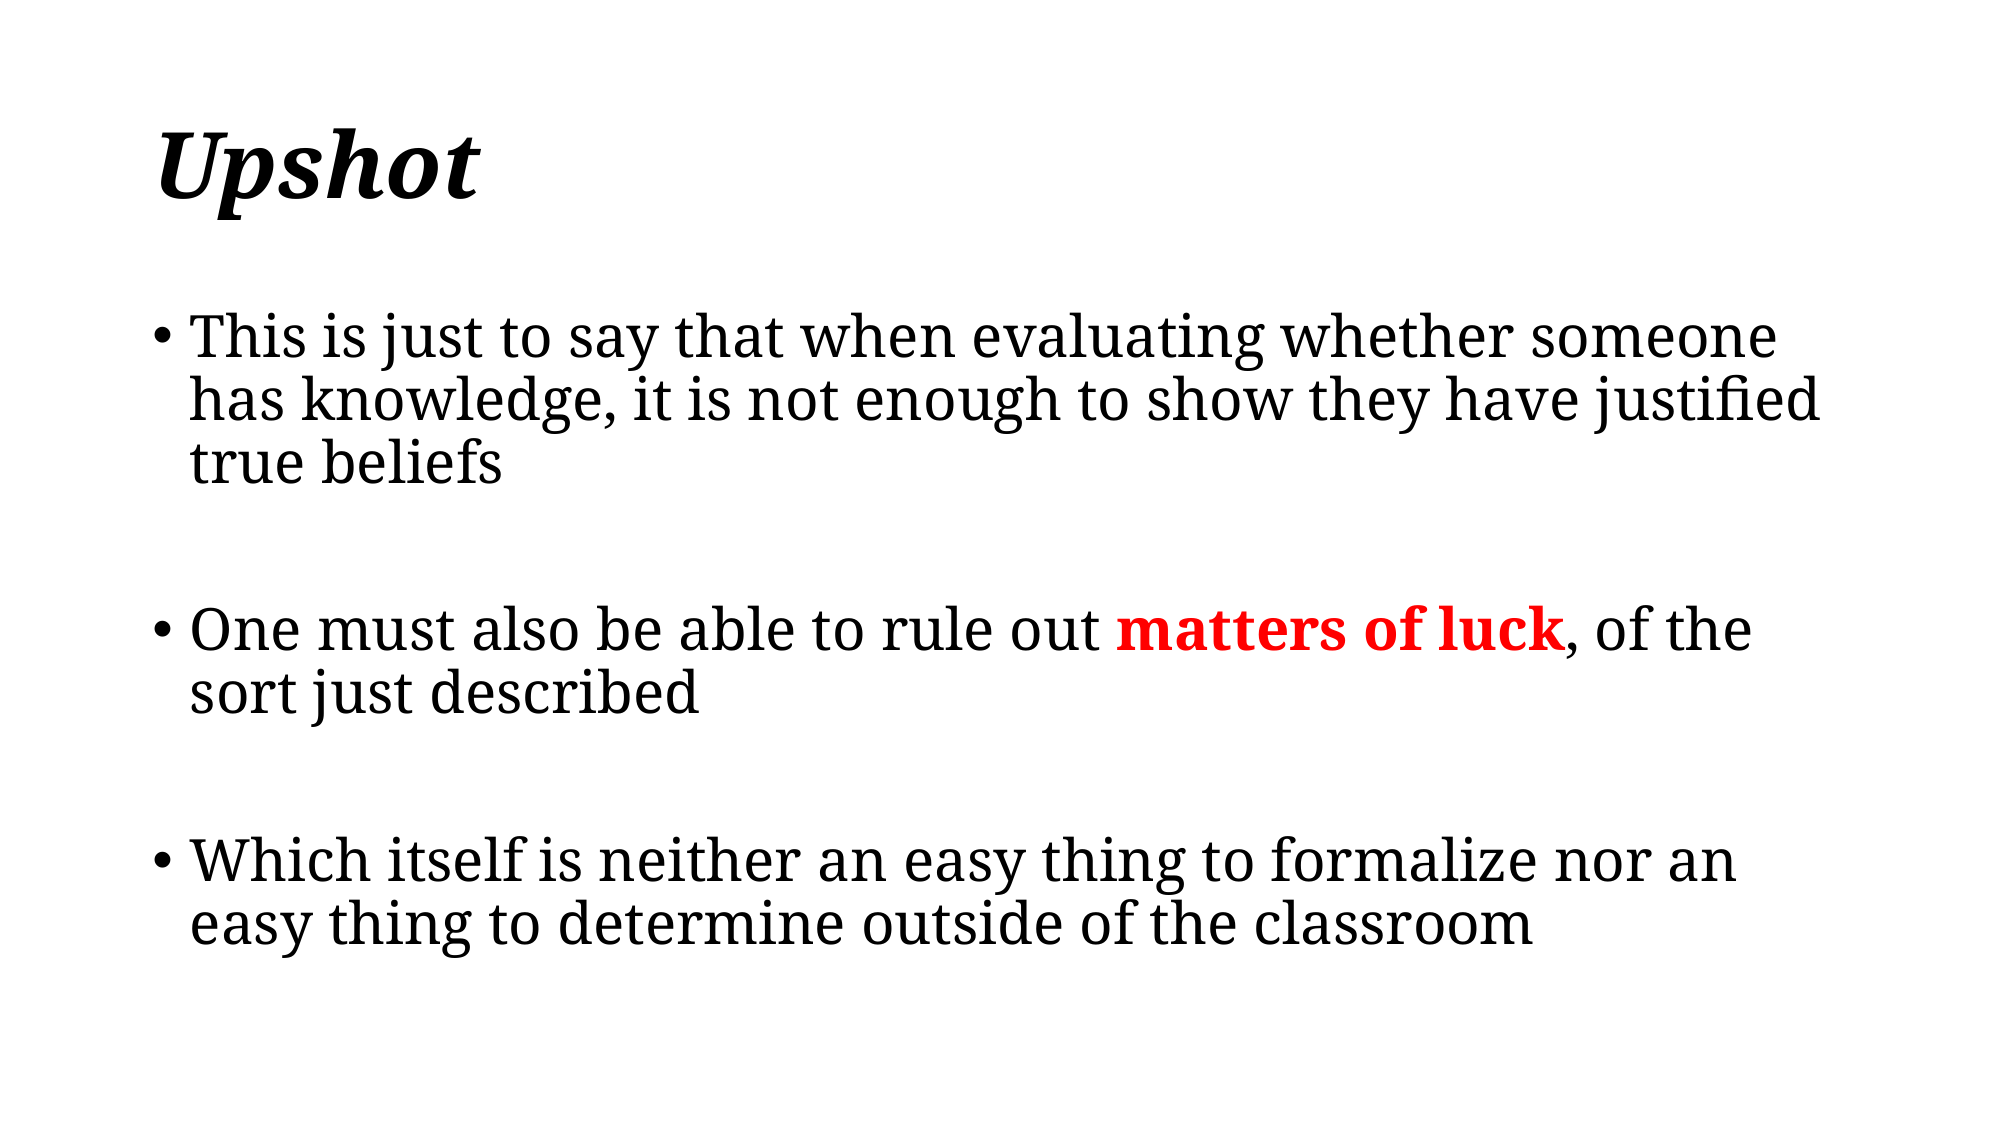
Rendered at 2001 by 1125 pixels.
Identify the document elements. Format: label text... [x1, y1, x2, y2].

title Upshot [137, 59, 1863, 278]
list This is just to say that when evaluating whether someone has knowledge, it is not enough to show they have justified true beliefs One must also be able to rule out matters of luck, of the sort just described Which itself is neither an easy thing to formalize nor an easy thing to determine outside of the classroom [137, 299, 1863, 1014]
